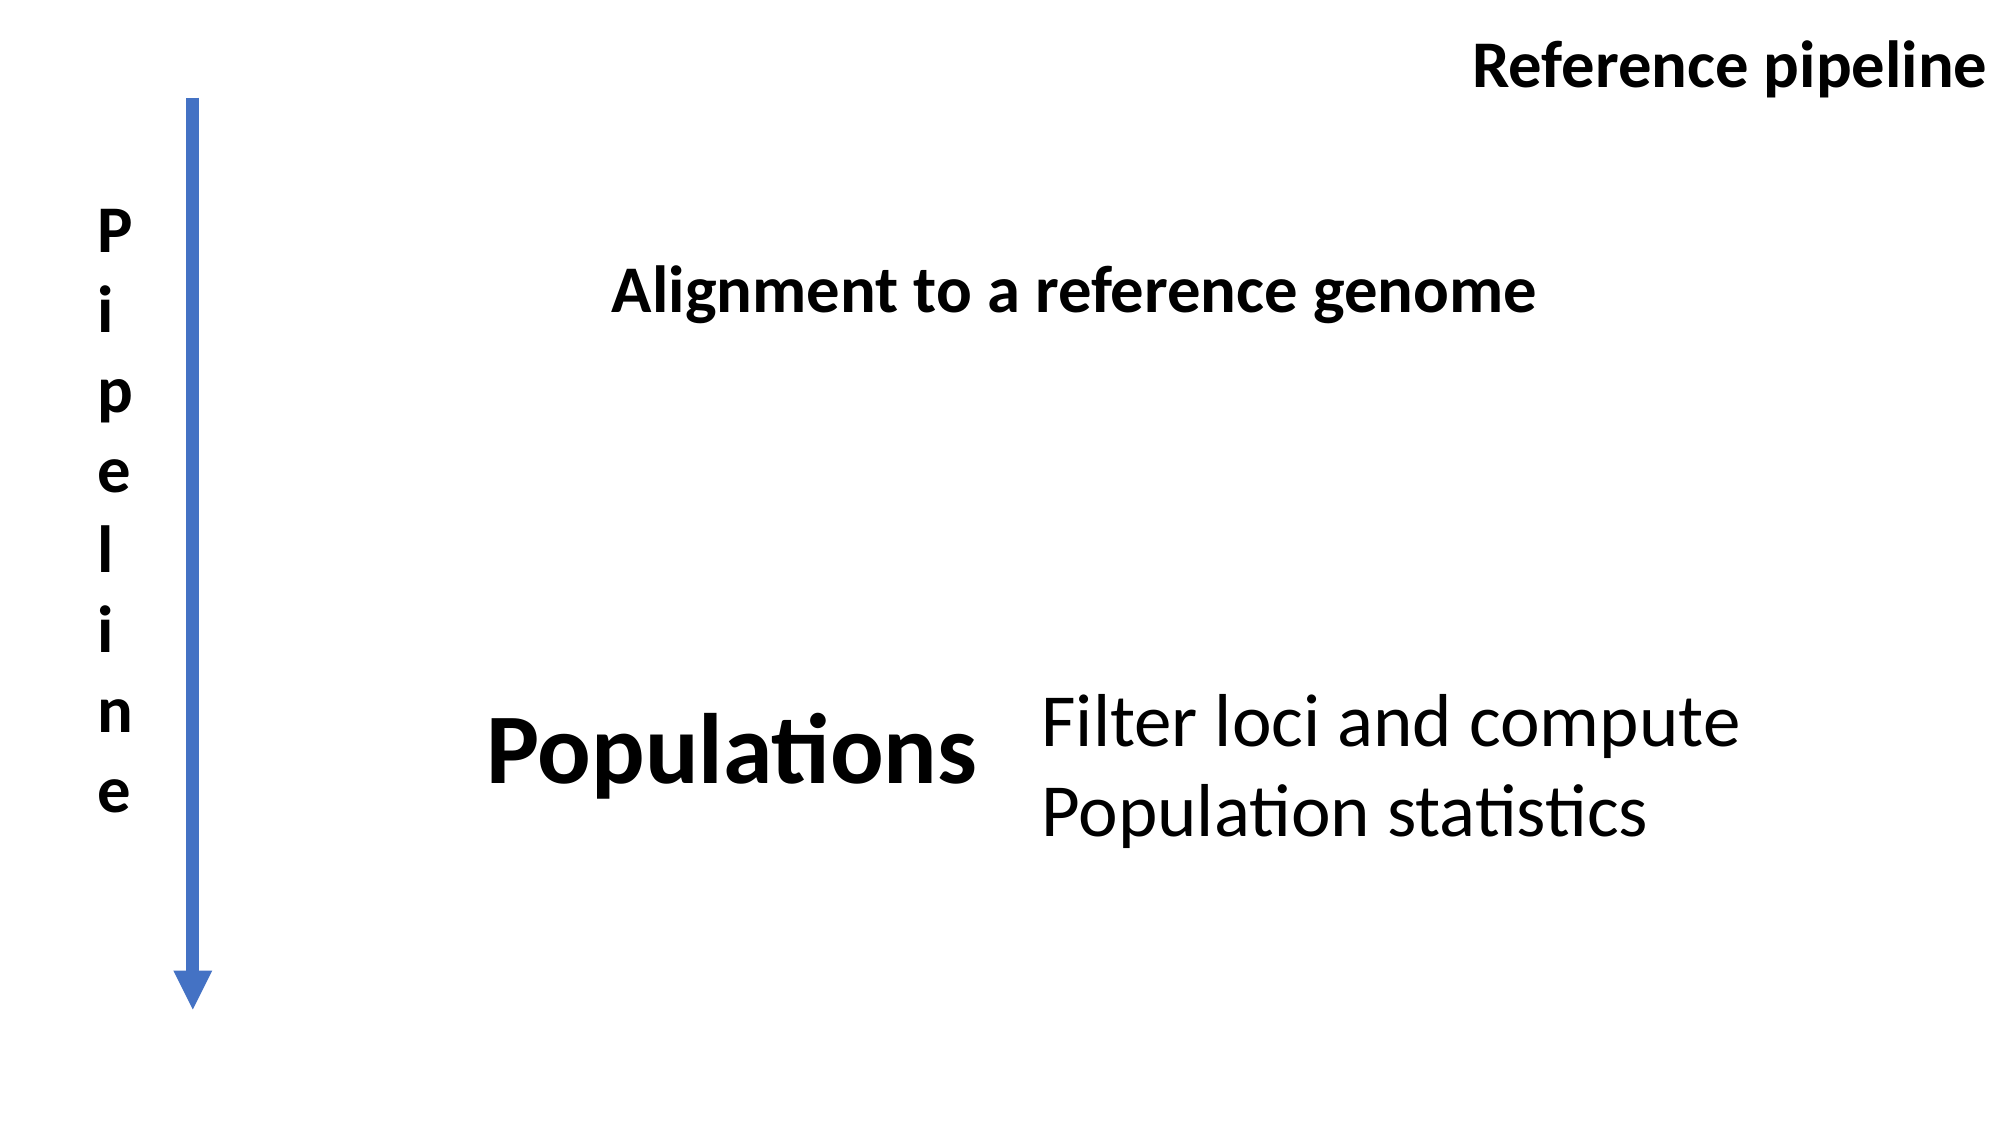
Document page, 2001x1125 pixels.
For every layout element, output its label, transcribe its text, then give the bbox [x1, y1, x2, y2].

text_box Alignment to a reference genome [597, 238, 1553, 333]
text_box Reference pipeline [1457, 13, 2000, 109]
text_box Filter loci and compute Population statistics [1026, 663, 1773, 859]
text_box Pipel ine [82, 178, 161, 833]
text_box Populations [471, 675, 994, 811]
